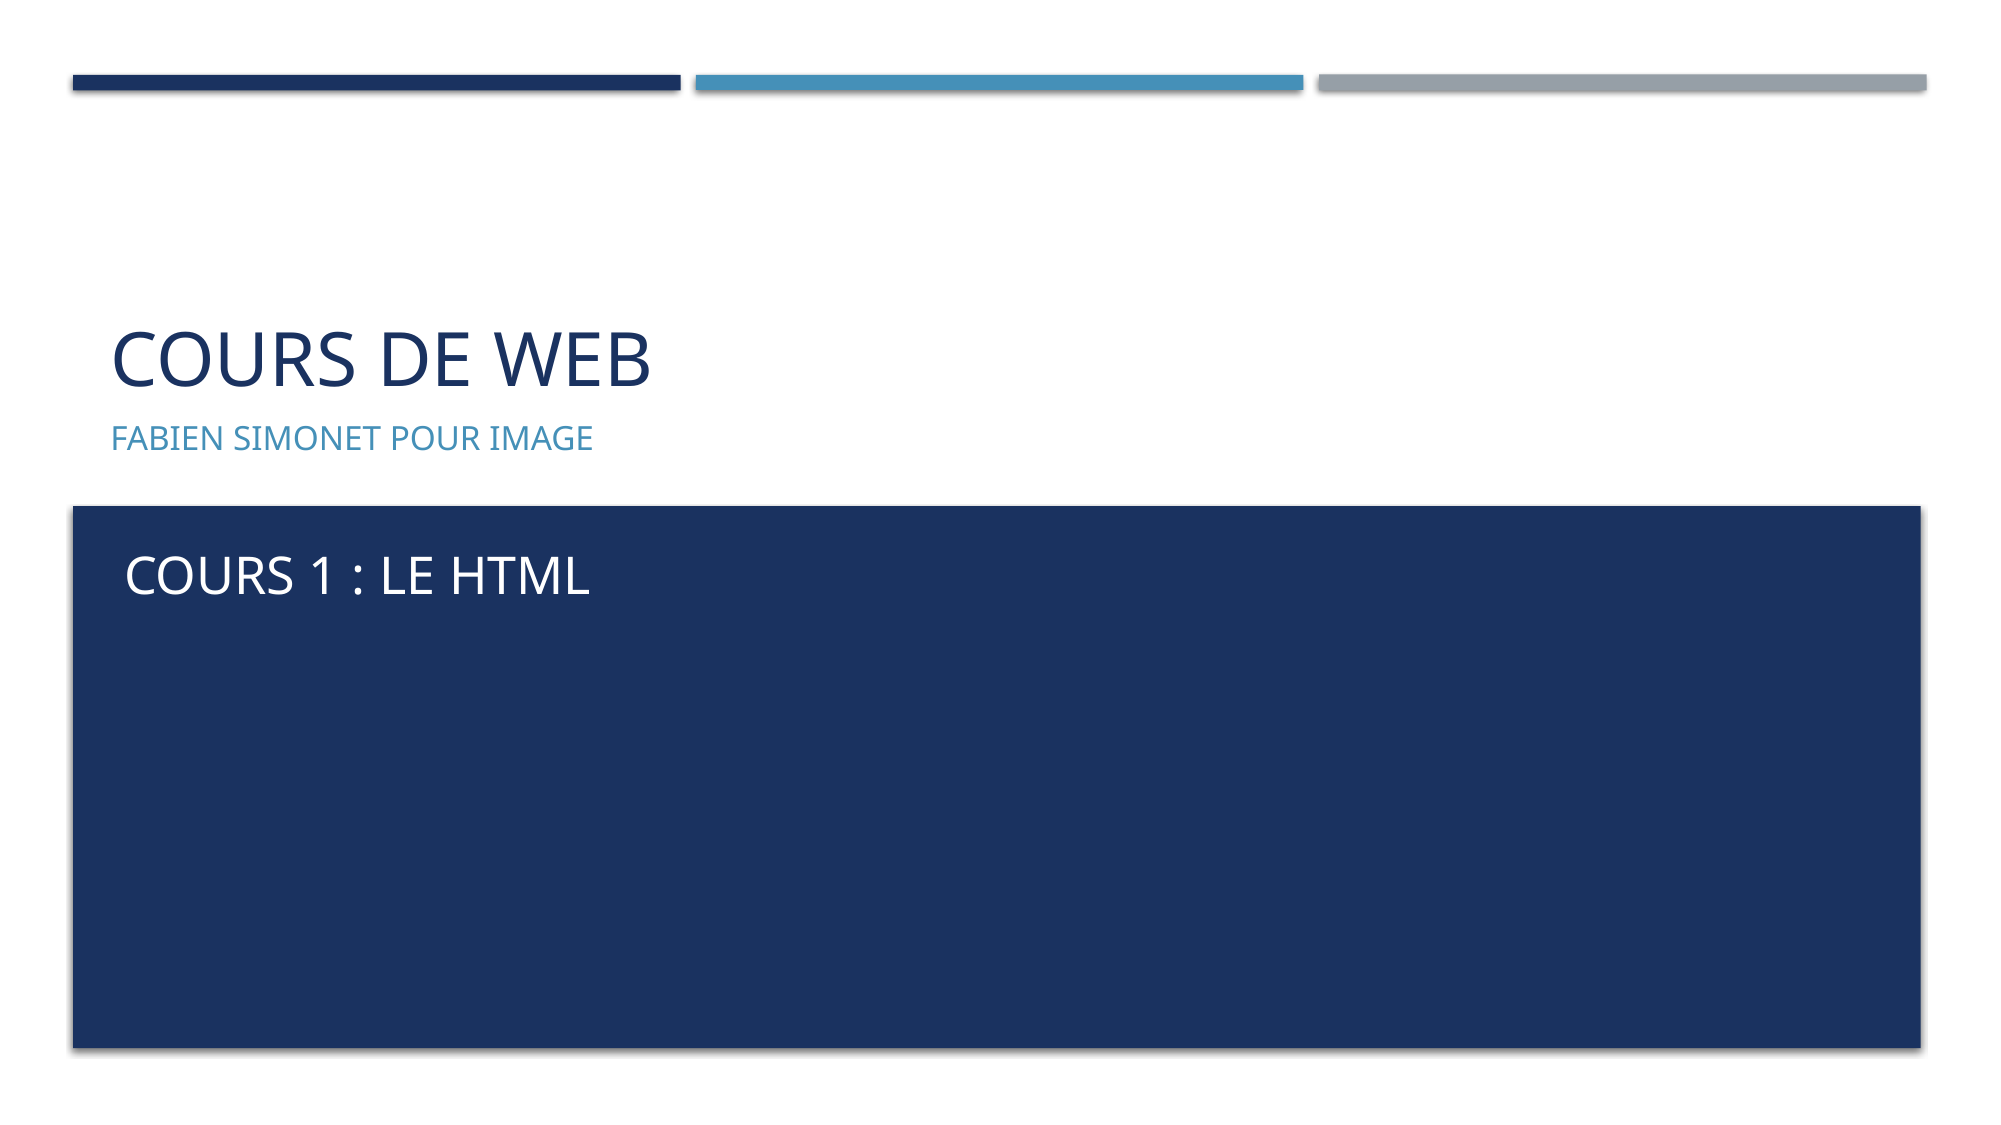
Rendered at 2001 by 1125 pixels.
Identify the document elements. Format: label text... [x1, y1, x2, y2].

subtitle FABIEN SIMONET POUR IMAGE [95, 409, 1899, 507]
title COURS DE WEB [95, 167, 1899, 409]
text_box COURS 1 : LE HTML [109, 535, 1913, 633]
